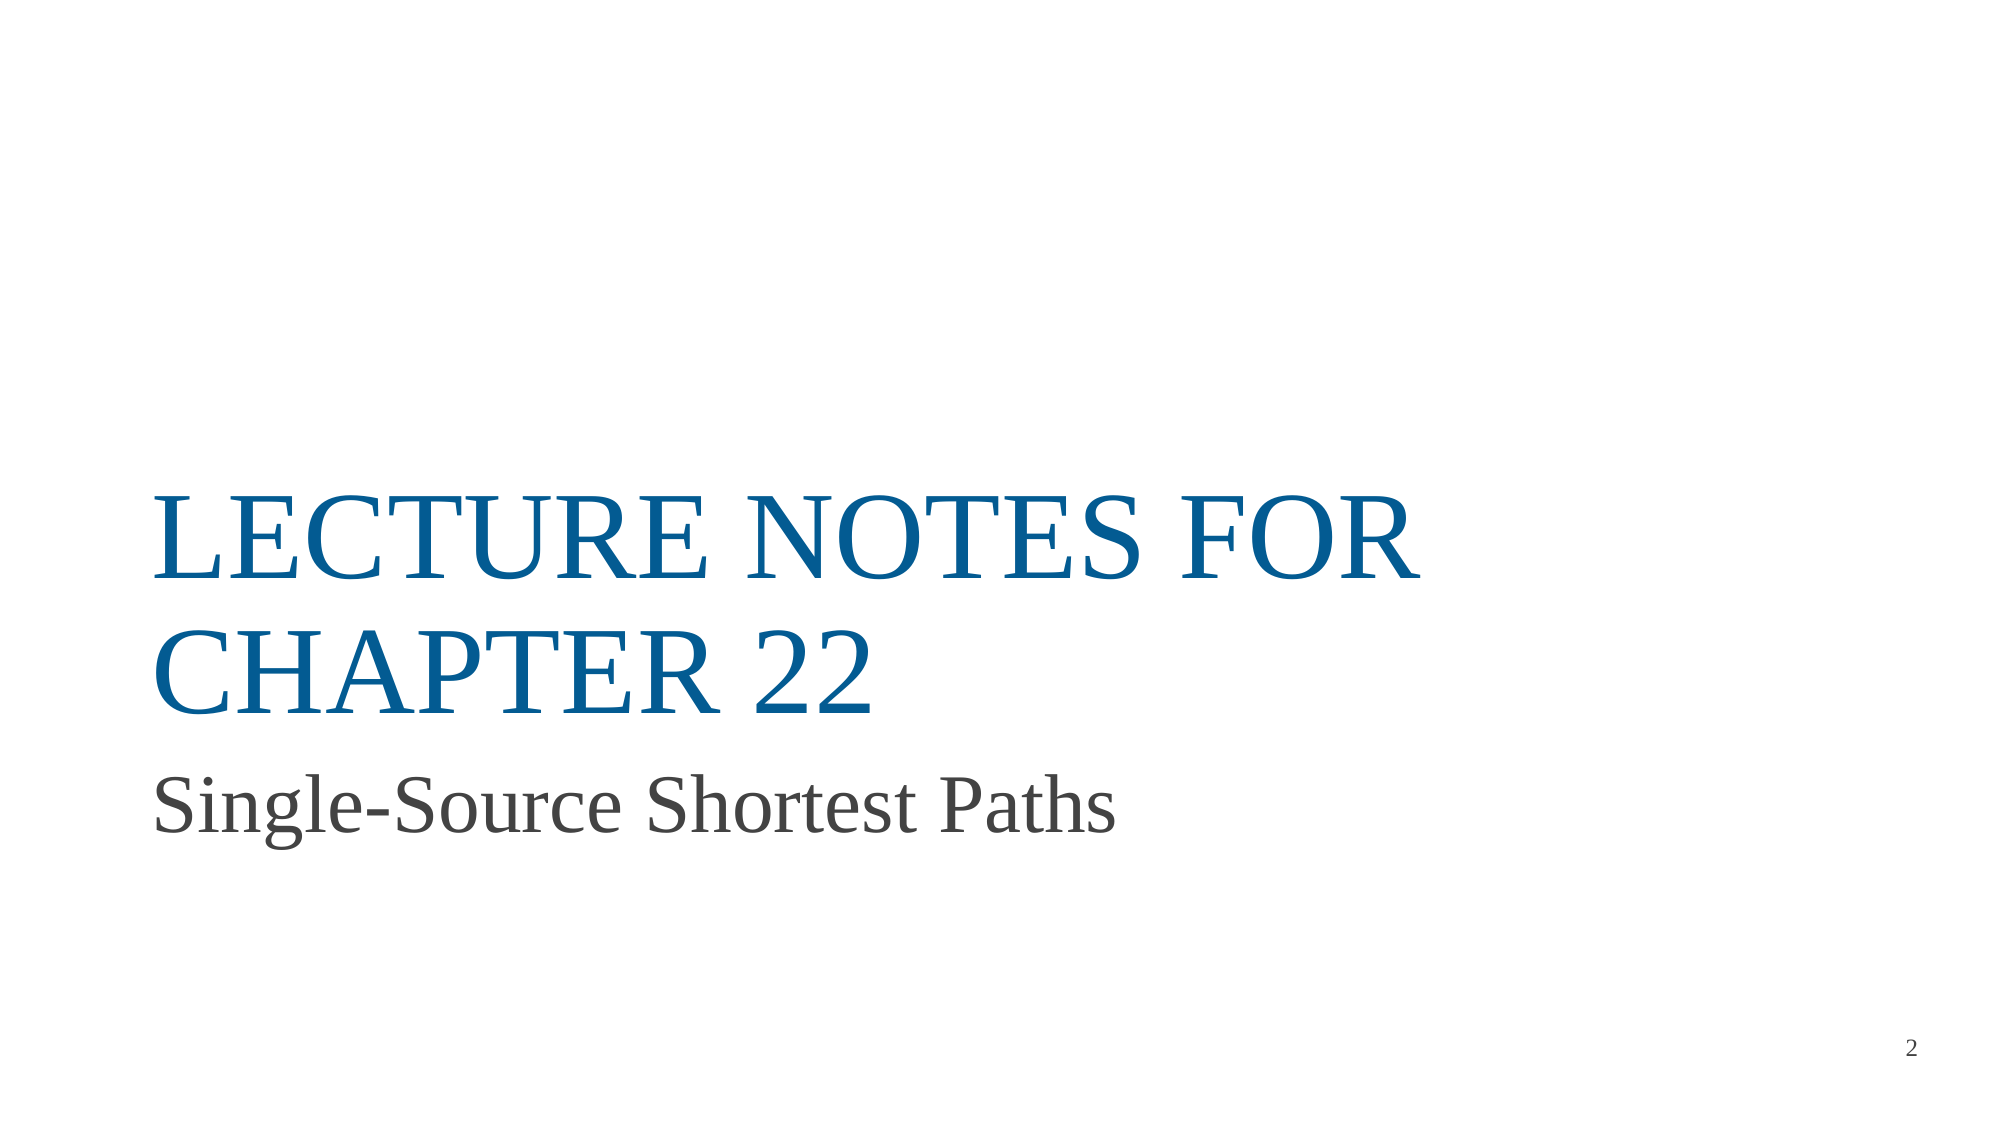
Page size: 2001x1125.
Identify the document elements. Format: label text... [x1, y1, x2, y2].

title LECTURE NOTES FOR CHAPTER 22 [136, 280, 1862, 749]
slide_number 2 [1483, 1016, 1934, 1077]
list Single-Source Shortest Paths [136, 752, 1862, 999]
